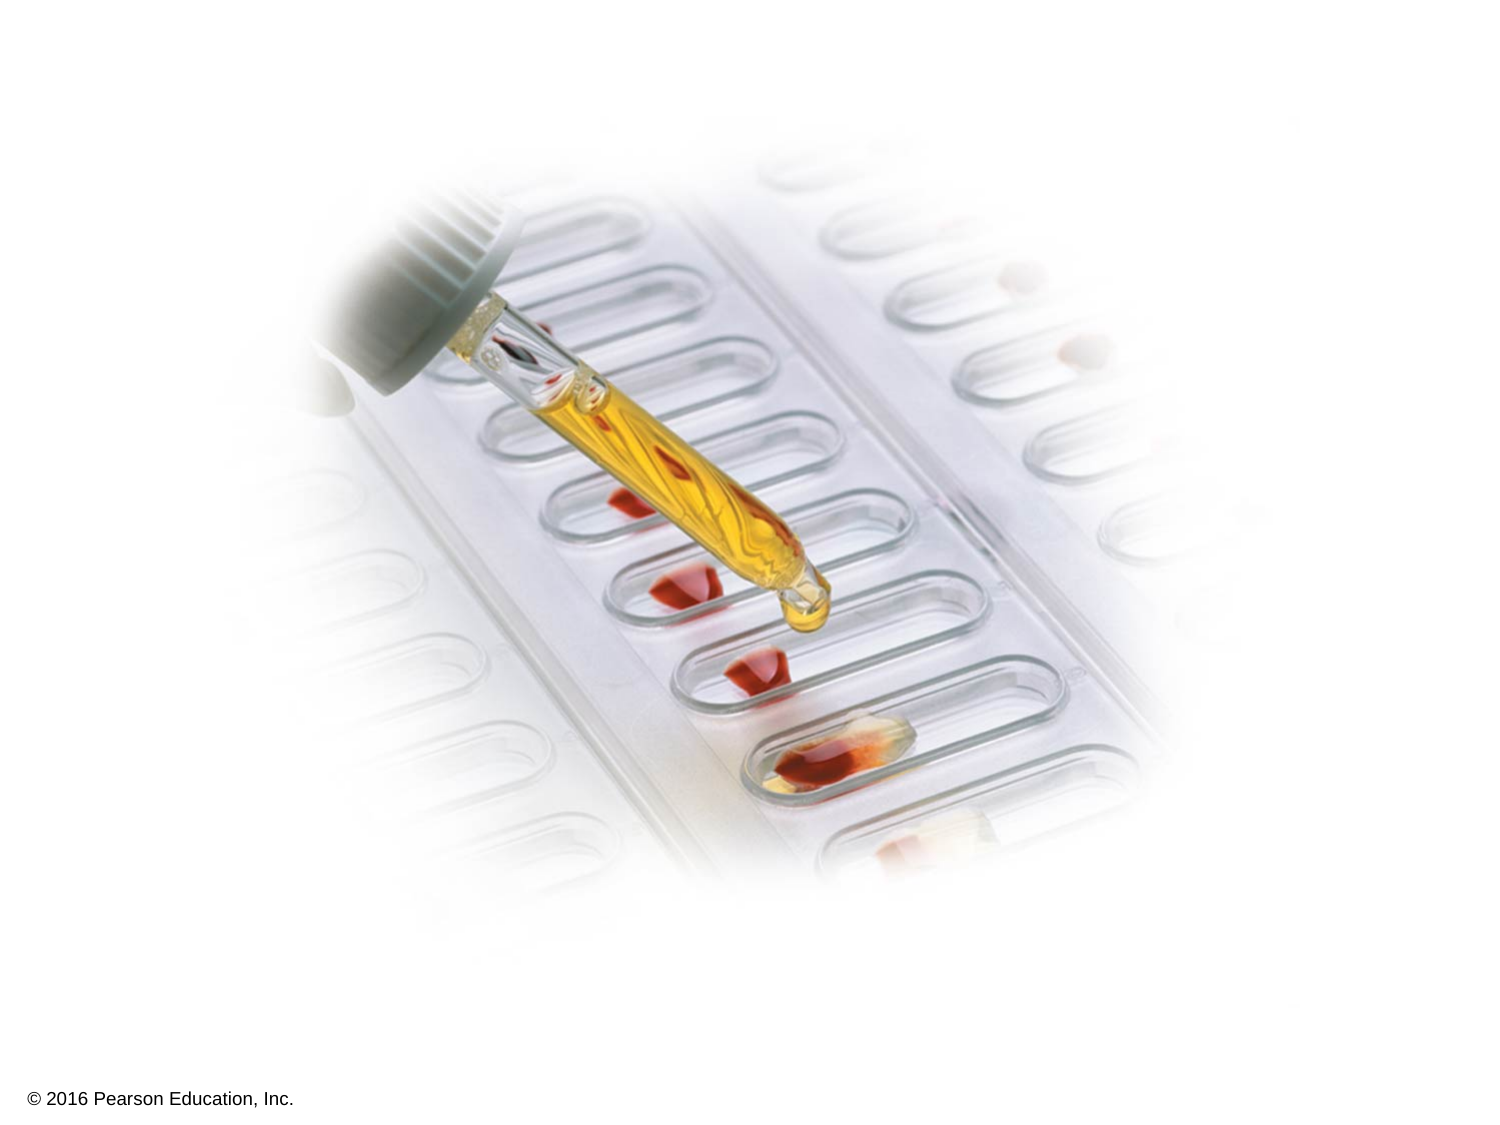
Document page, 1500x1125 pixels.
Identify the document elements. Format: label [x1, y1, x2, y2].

picture [200, 116, 1300, 1009]
